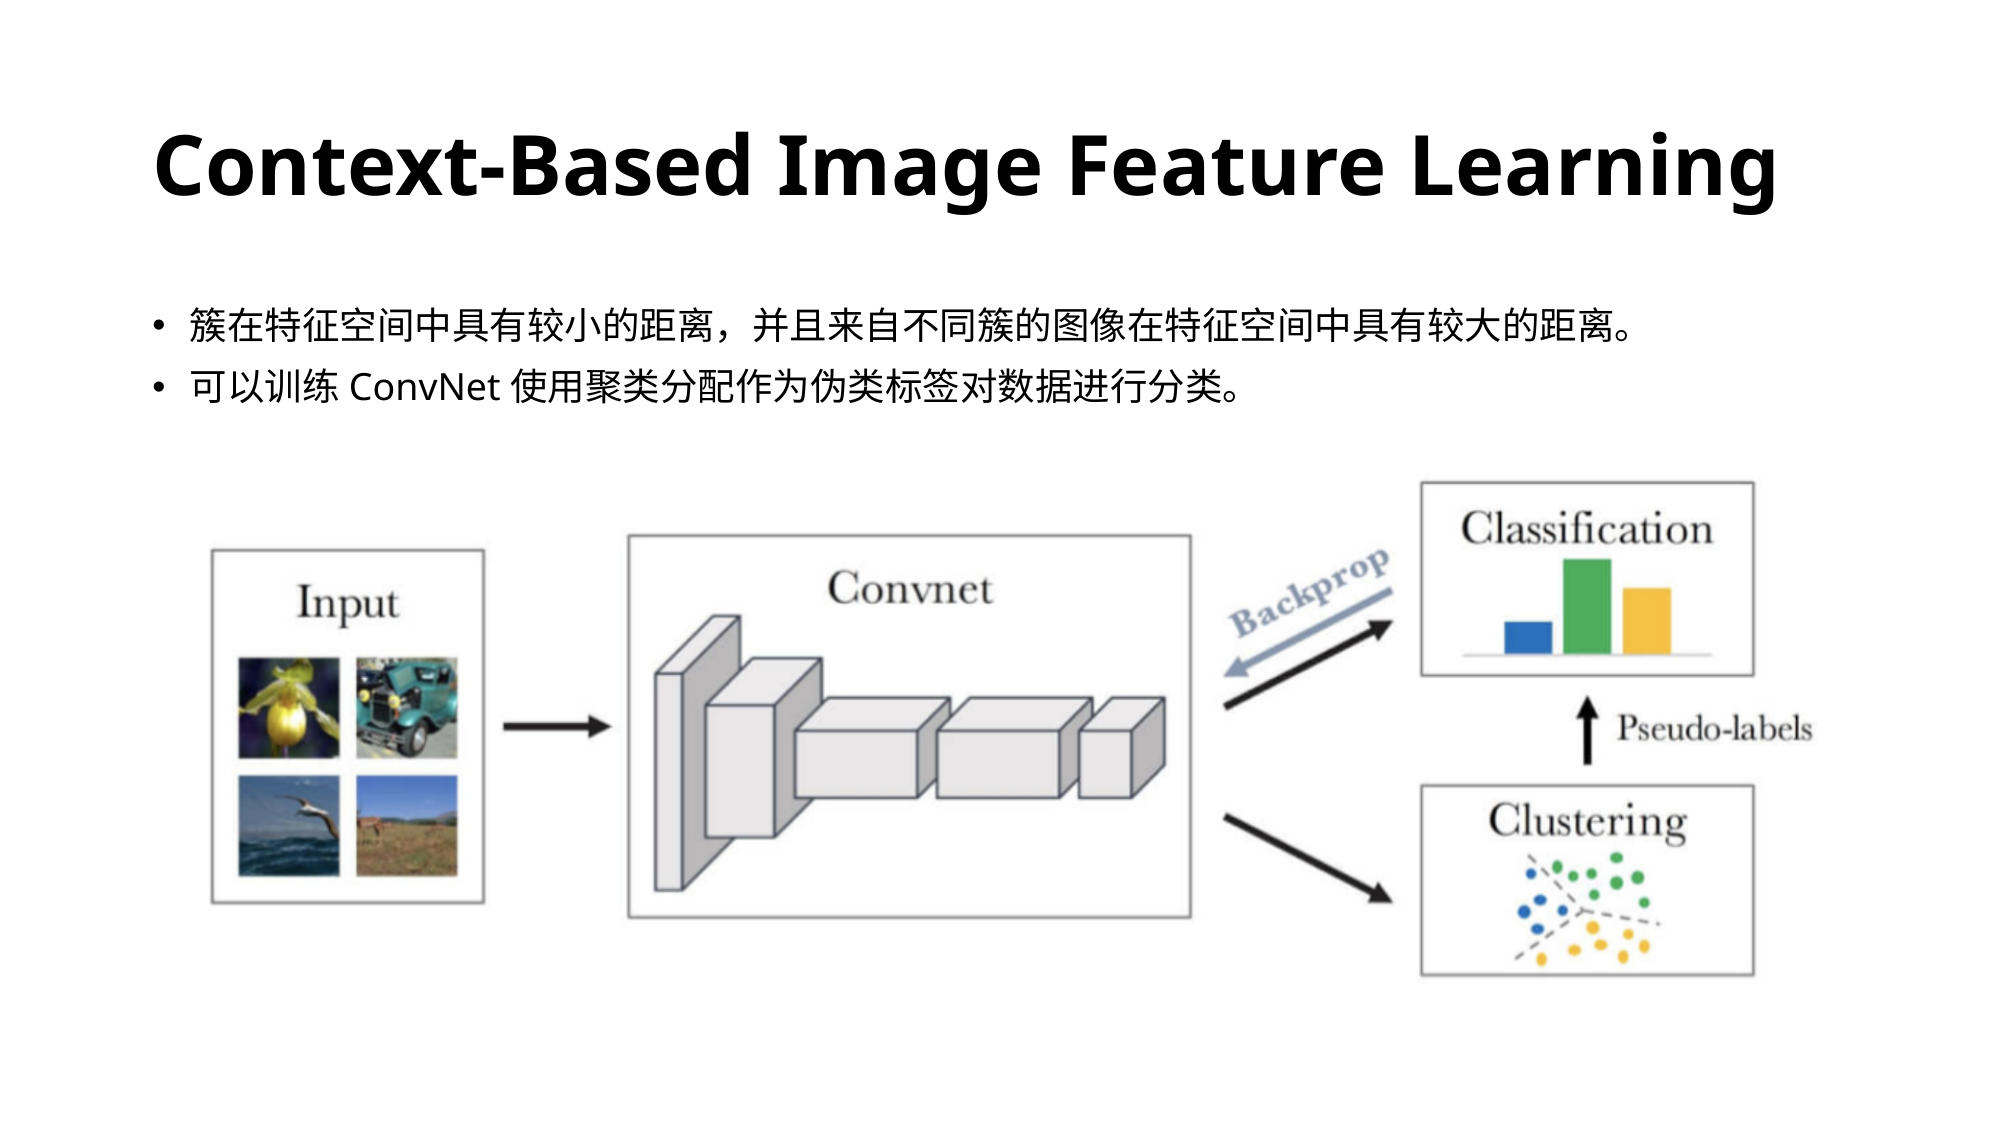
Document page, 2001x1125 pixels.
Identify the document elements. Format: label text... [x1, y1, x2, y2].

title Context-Based Image Feature Learning [137, 59, 1863, 278]
picture [179, 459, 1821, 1014]
list 簇在特征空间中具有较小的距离，并且来自不同簇的图像在特征空间中具有较大的距离。 可以训练ConvNet使用聚类分配作为伪类标签对数据进行分类。 [137, 299, 1863, 1014]
